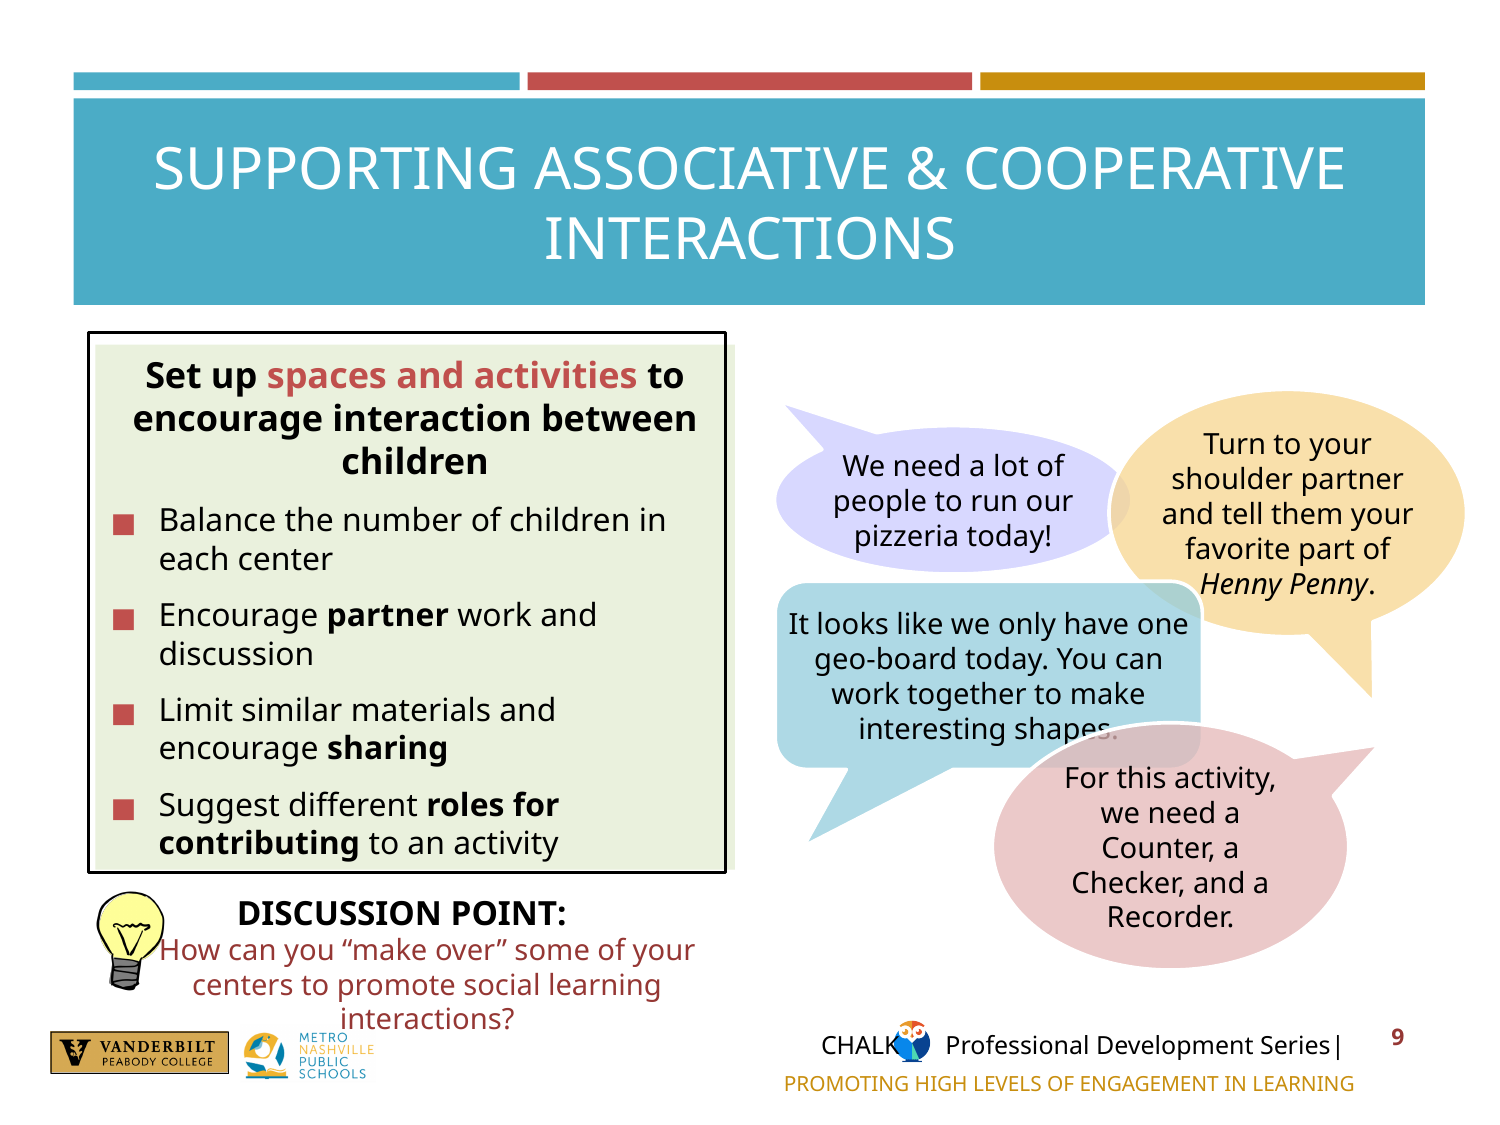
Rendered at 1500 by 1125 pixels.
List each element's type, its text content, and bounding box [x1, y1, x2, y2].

title SUPPORTING ASSOCIATIVE & COOPERATIVE INTERACTIONS [95, 112, 1406, 291]
picture [50, 1031, 229, 1074]
picture [240, 1024, 376, 1083]
text_box For this activity, we need a Counter, a Checker, and a Recorder. [992, 722, 1380, 971]
picture [893, 1020, 931, 1063]
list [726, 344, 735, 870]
text_box We need a lot of people to run our pizzeria today! [774, 401, 1119, 575]
text_box [88, 332, 726, 873]
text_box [83, 884, 728, 1010]
text_box Turn to your shoulder partner and tell them your favorite part of Henny Penny. [1108, 389, 1467, 703]
text_box It looks like we only have one geo-board today. You can work together to make interesting shapes. [775, 581, 1203, 847]
